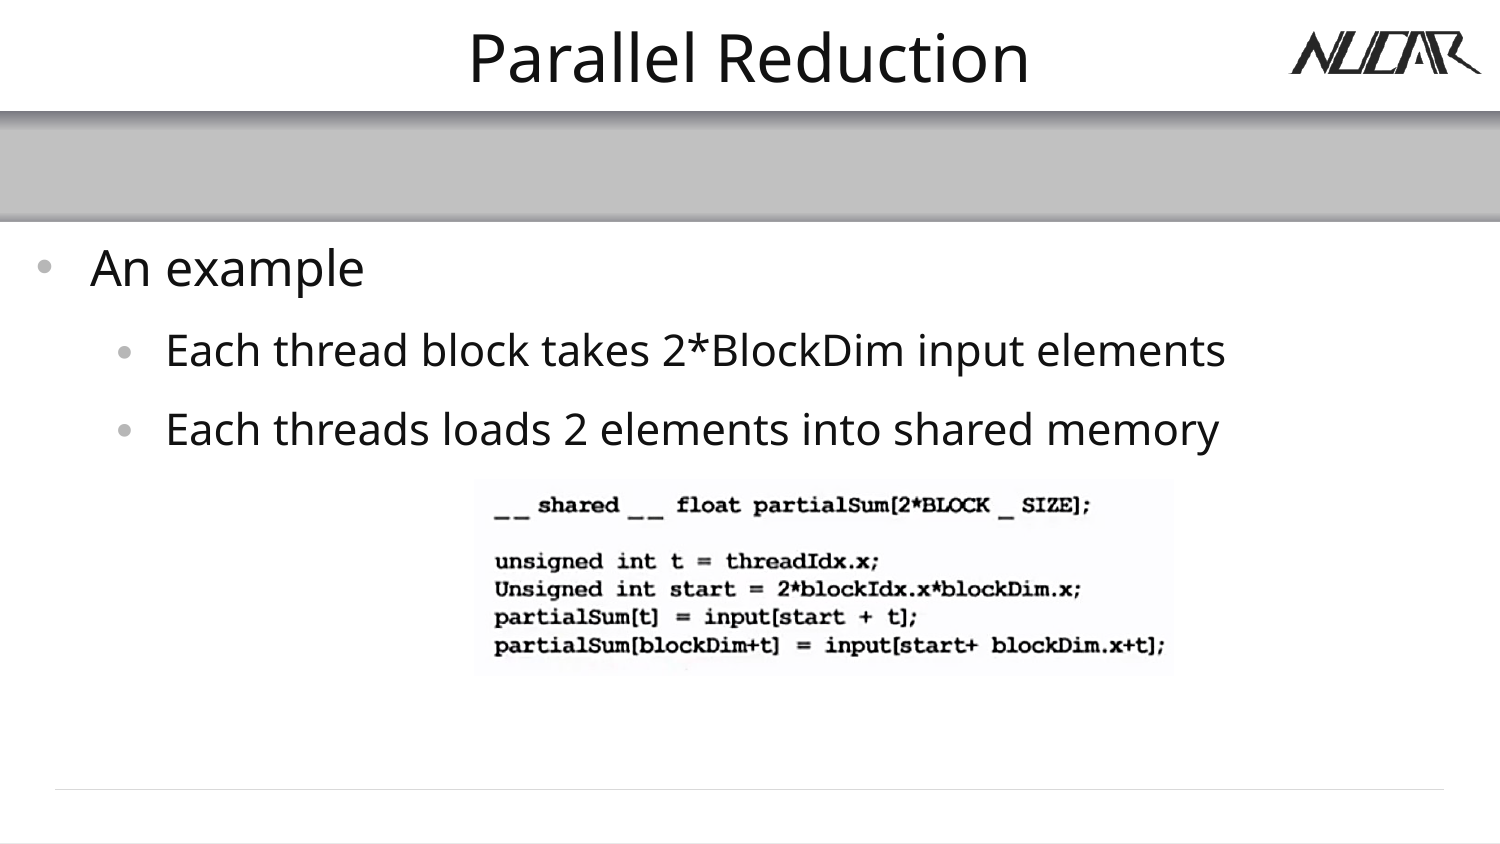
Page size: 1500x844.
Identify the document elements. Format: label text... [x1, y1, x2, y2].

list An example Each thread block takes 2*BlockDim input elements Each threads loads 2 elements into shared memory [0, 221, 1500, 735]
title Parallel Reduction [97, 0, 1403, 111]
picture [474, 479, 1174, 676]
